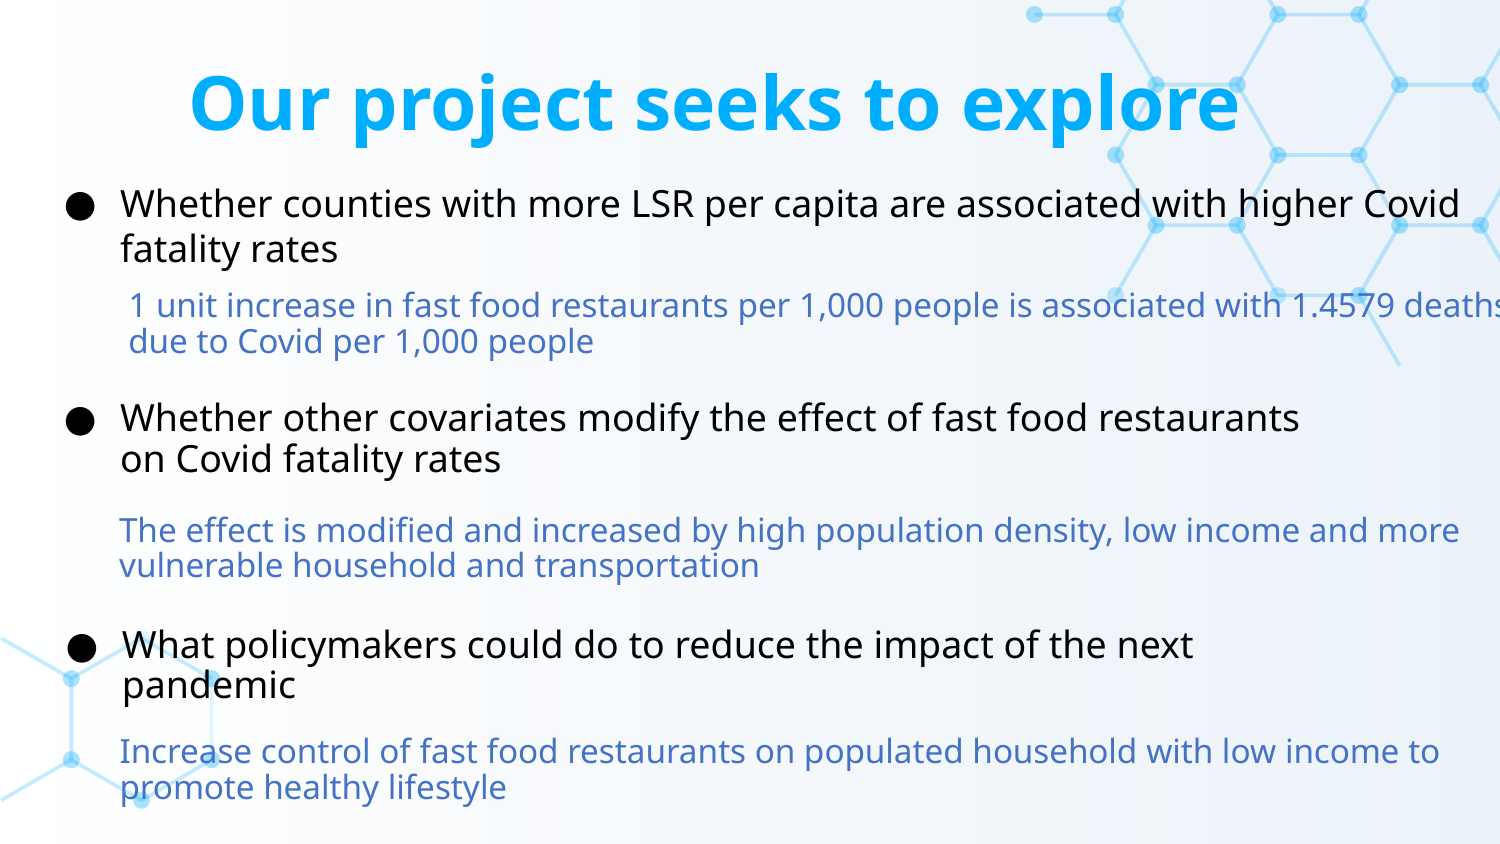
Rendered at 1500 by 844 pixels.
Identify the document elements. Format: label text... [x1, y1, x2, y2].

text_box What policymakers could do to reduce the impact of the next pandemic [31, 610, 1343, 722]
text_box Whether counties with more LSR per capita are associated with higher Covid fatality rates [30, 109, 1488, 285]
text_box Increase control of fast food restaurants on populated household with low income to promote healthy lifestyle [104, 720, 1500, 822]
text_box 1 unit increase in fast food restaurants per 1,000 people is associated with 1.4579 deaths due to Covid per 1,000 people [113, 273, 1500, 376]
title Our project seeks to explore [140, 40, 1290, 135]
text_box The effect is modified and increased by high population density, low income and more vulnerable household and transportation [104, 498, 1488, 601]
text_box Whether other covariates modify the effect of fast food restaurants on Covid fatality rates [30, 384, 1320, 496]
